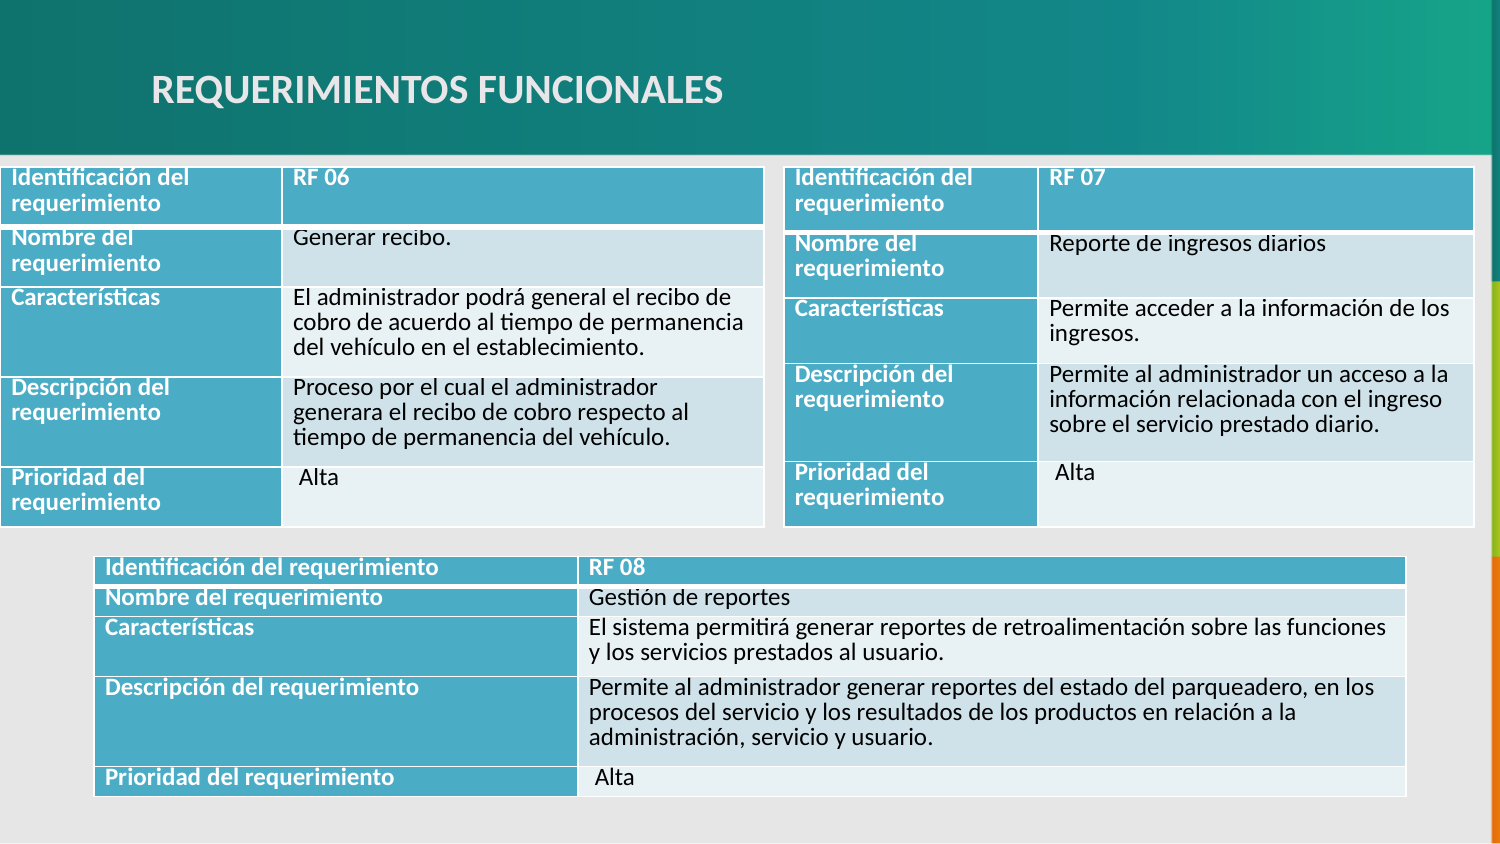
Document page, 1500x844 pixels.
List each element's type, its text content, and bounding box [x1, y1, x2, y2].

table_cell Permite al administrador generar reportes del estado del parqueadero, en los procesos del servicio y los resultados de los productos en relación a la administración, servicio y usuario. [579, 677, 1405, 766]
text_box REQUERIMIENTOS FUNCIONALES [136, 54, 750, 120]
table_cell Nombre del requerimiento [1, 230, 281, 286]
table_header Identificación del requerimiento [785, 168, 1037, 230]
table_cell Proceso por el cual el administrador generara el recibo de cobro respecto al tiempo de permanencia del vehículo. [283, 378, 763, 466]
table_cell El sistema permitirá generar reportes de retroalimentación sobre las funciones y los servicios prestados al usuario. [579, 617, 1405, 676]
table_cell Permite acceder a la información de los ingresos. [1039, 299, 1473, 363]
table_cell Alta [579, 767, 1405, 796]
table_cell Descripción del requerimiento [95, 677, 577, 766]
table_cell Generar recibo. [283, 230, 763, 286]
table_cell Prioridad del requerimiento [1, 468, 281, 526]
table_cell Descripción del requerimiento [785, 364, 1037, 461]
table_cell El administrador podrá general el recibo de cobro de acuerdo al tiempo de permanencia del vehículo en el establecimiento. [283, 288, 763, 376]
table_cell Gestión de reportes [579, 589, 1405, 616]
picture [0, 0, 1500, 844]
table_header RF 08 [579, 557, 1405, 584]
table_cell Características [95, 617, 577, 676]
table_cell Prioridad del requerimiento [95, 767, 577, 796]
table_header Identificación del requerimiento [1, 168, 281, 224]
table_cell Prioridad del requerimiento [785, 462, 1037, 526]
table_header RF 07 [1039, 168, 1473, 230]
table_header RF 06 [283, 168, 763, 224]
table_cell Nombre del requerimiento [95, 589, 577, 616]
table_cell Características [785, 299, 1037, 363]
table_cell Alta [1039, 462, 1473, 526]
table_cell Descripción del requerimiento [1, 378, 281, 466]
table_cell Reporte de ingresos diarios [1039, 235, 1473, 297]
table_header Identificación del requerimiento [95, 557, 577, 584]
table_cell Nombre del requerimiento [785, 235, 1037, 297]
table_cell Alta [283, 468, 763, 526]
table_cell Características [1, 288, 281, 376]
table_cell Permite al administrador un acceso a la información relacionada con el ingreso sobre el servicio prestado diario. [1039, 364, 1473, 461]
